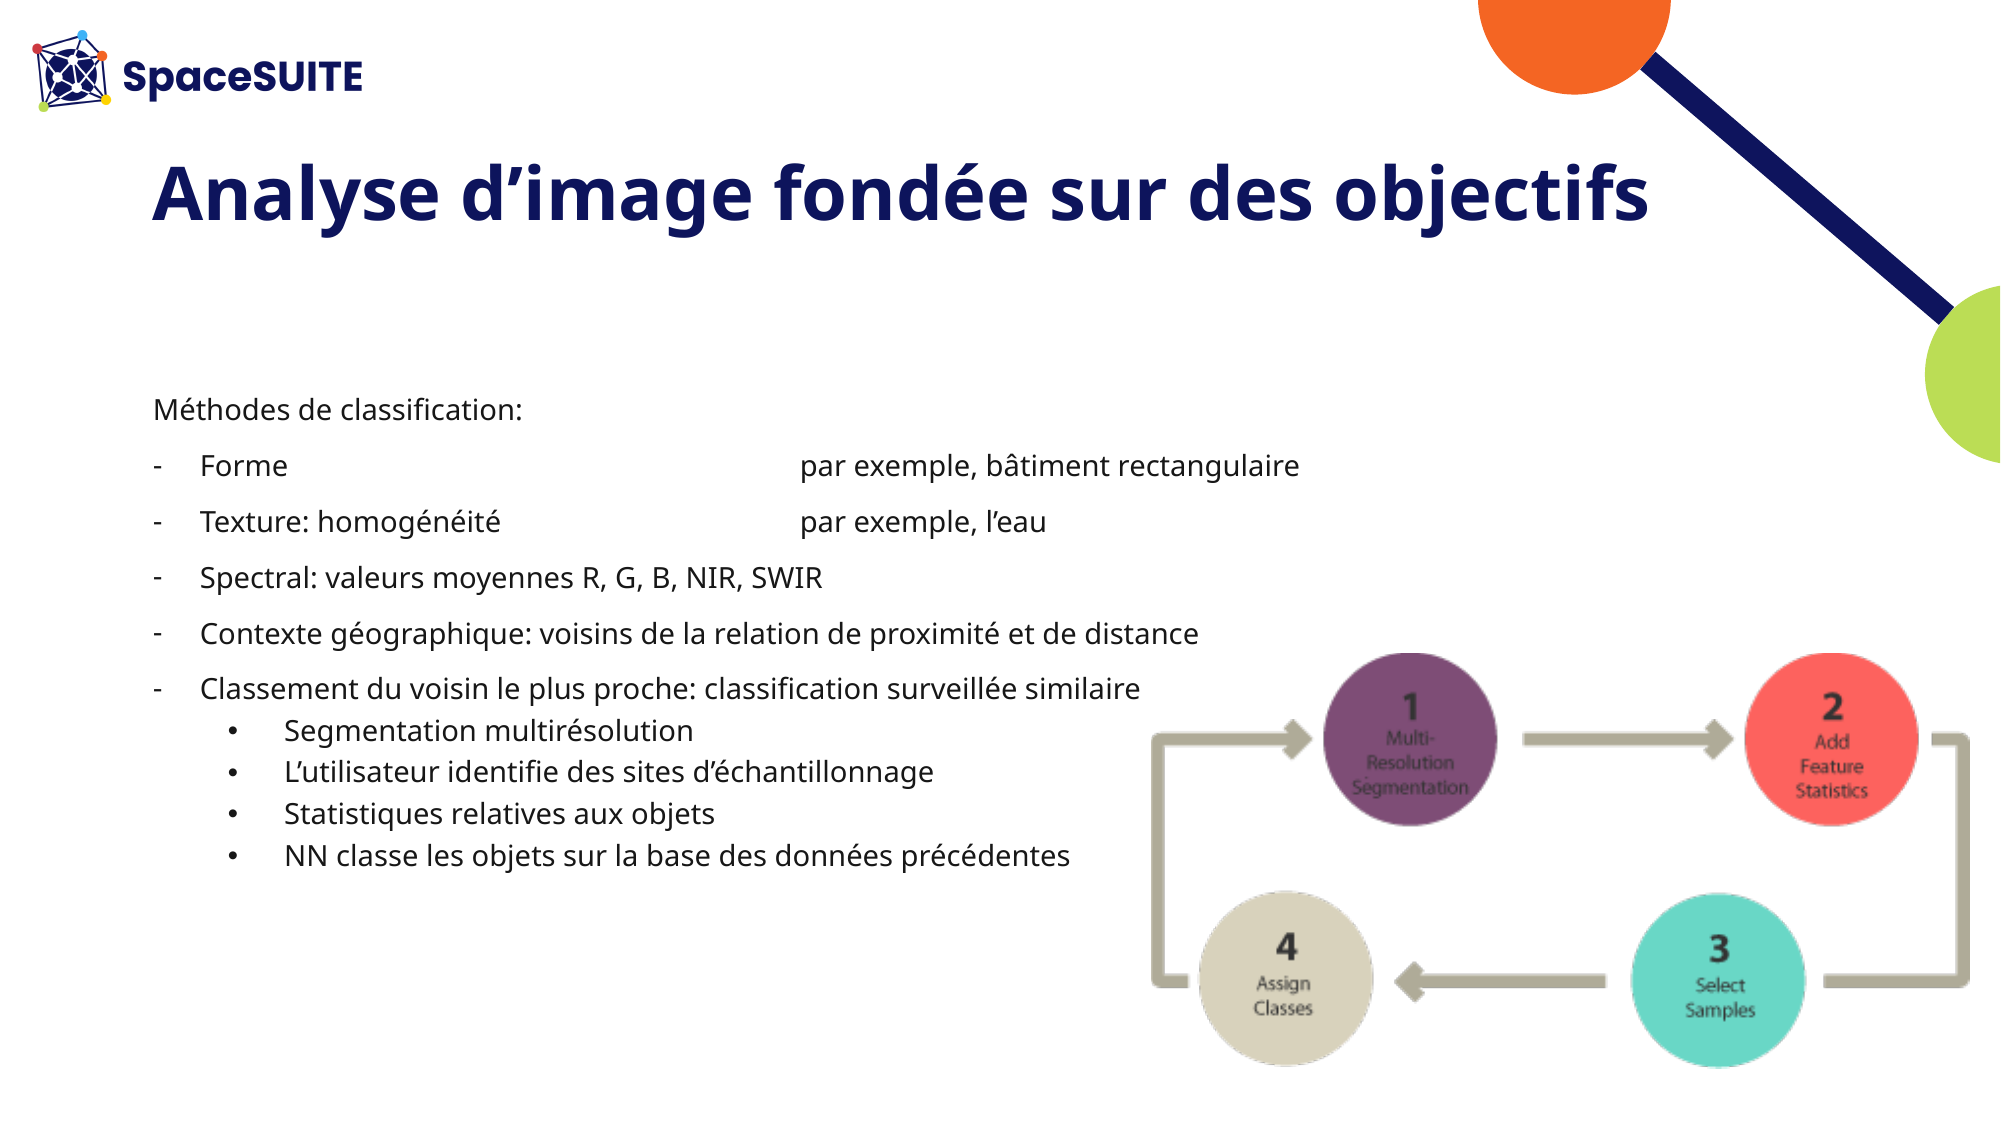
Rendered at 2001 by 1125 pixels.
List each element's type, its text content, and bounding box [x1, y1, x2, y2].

list Méthodes de classification: Forme par exemple, bâtiment rectangulaire Texture: homogénéité par exemple, l’eau Spectral: valeurs moyennes R, G, B, NIR, SWIR Contexte géographique: voisins de la relation de proximité et de distance Classement du voisin le plus proche: classification surveillée similaire Segmentation multirésolution L’utilisateur identifie des sites d’échantillonnage Statistiques relatives aux objets NN classe les objets sur la base des données précédentes [137, 384, 1842, 949]
title Analyse d’image fondée sur des objectifs [137, 138, 1672, 251]
picture [32, 30, 362, 112]
picture [1150, 652, 1970, 1069]
